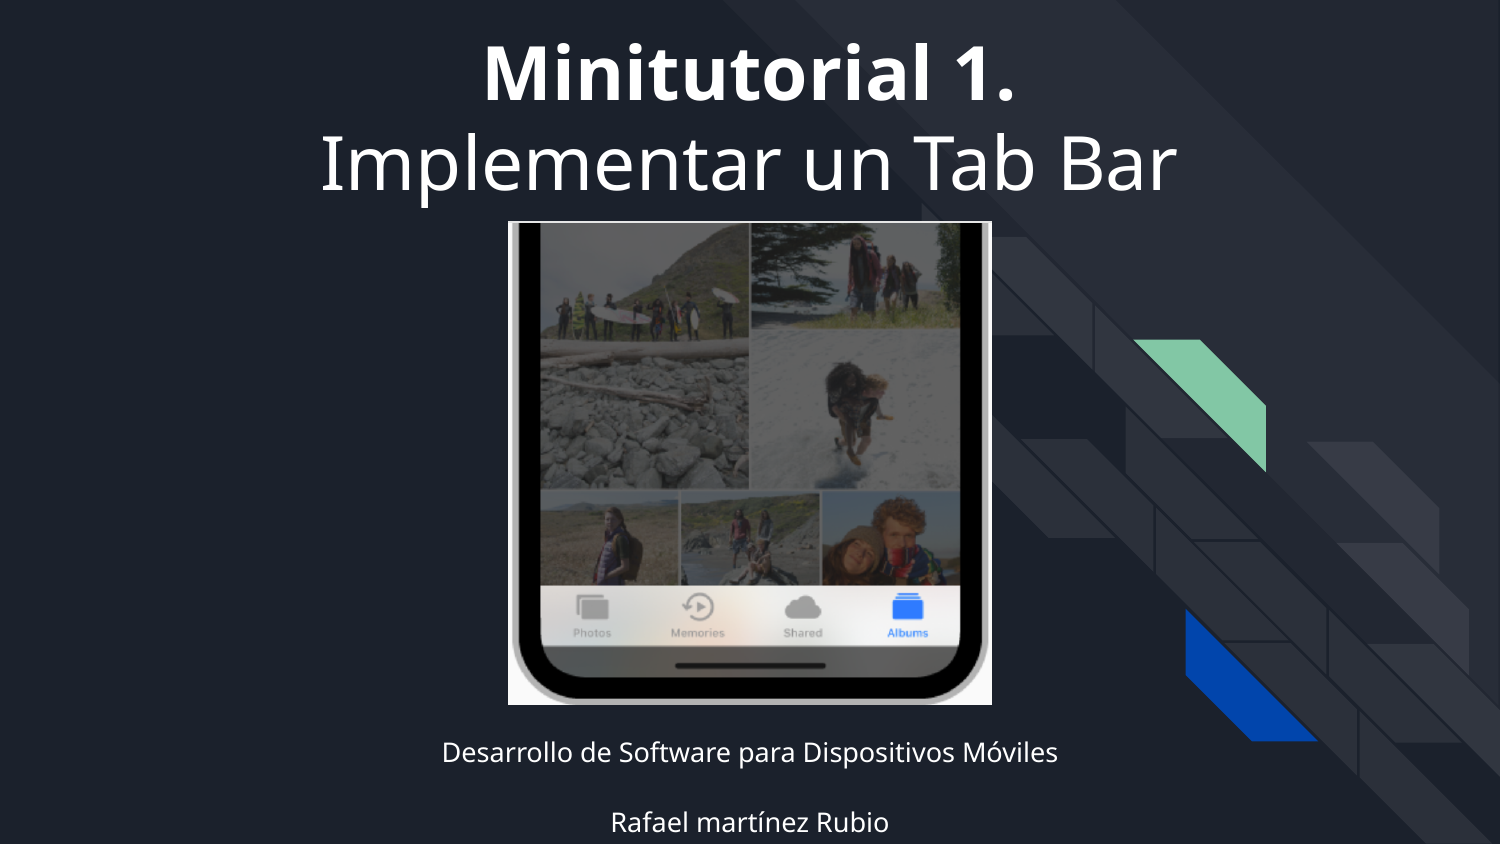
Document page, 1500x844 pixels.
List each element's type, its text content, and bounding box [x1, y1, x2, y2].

picture [507, 221, 992, 706]
title Minitutorial 1. Implementar un Tab Bar [257, 10, 1243, 222]
subtitle Desarrollo de Software para Dispositivos Móviles Rafael martínez Rubio [422, 715, 1078, 844]
